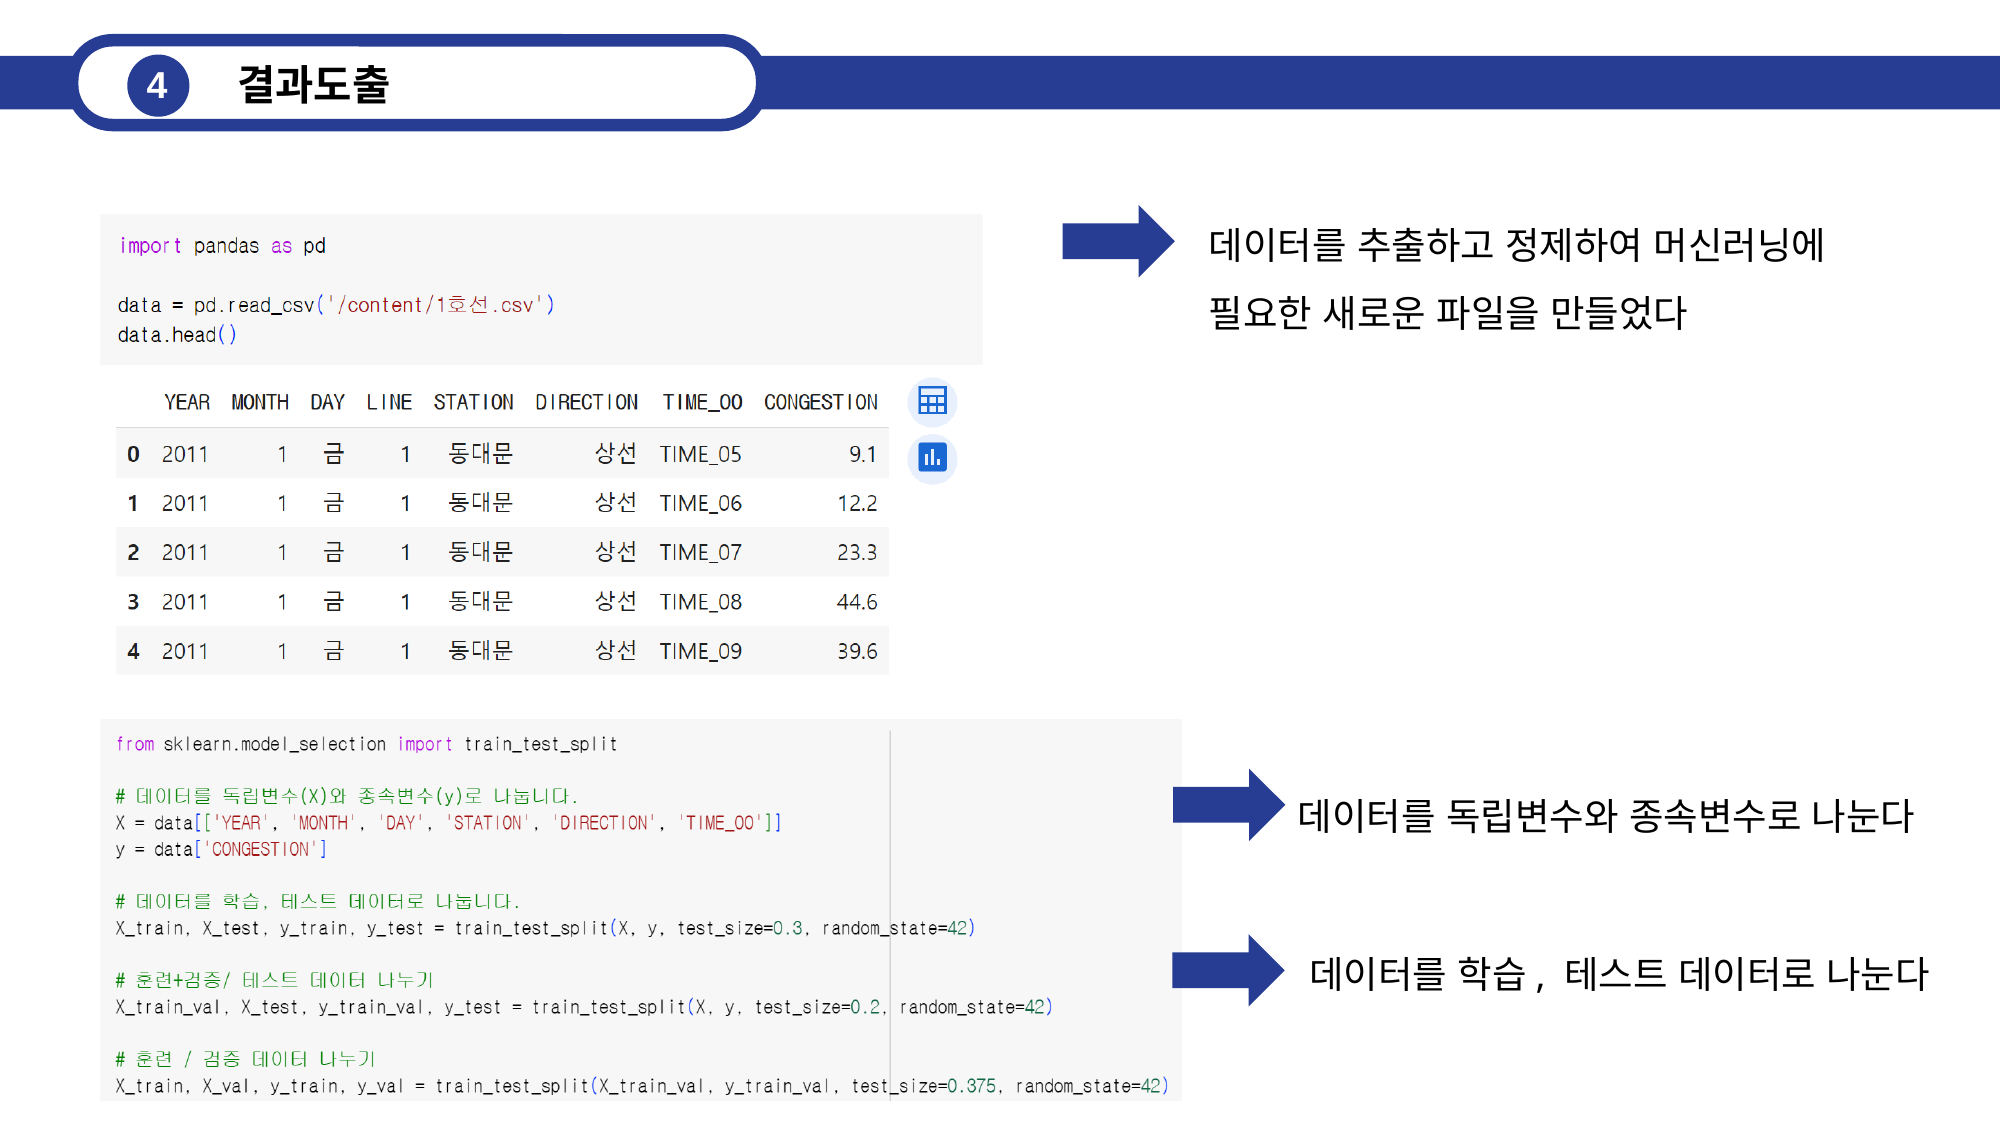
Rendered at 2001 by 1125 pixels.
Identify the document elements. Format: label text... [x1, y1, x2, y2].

text_box 데이터를 독립변수와 종속변수로 나눈다 [1283, 762, 1989, 845]
text_box 데이터를 학습, 테스트 데이터로 나눈다 [1294, 921, 2000, 1004]
text_box 4 [131, 53, 168, 113]
text_box [1062, 205, 1175, 278]
picture [100, 719, 1182, 1101]
text_box 데이터를 추출하고 정제하여 머신러닝에 필요한 새로운 파일을 만들었다 [1193, 192, 1900, 343]
text_box 결과도출 [222, 51, 818, 117]
text_box [818, 55, 2000, 110]
text_box [0, 55, 79, 110]
picture [100, 214, 983, 689]
text_box [126, 68, 131, 103]
text_box [1182, 768, 1286, 842]
text_box [71, 39, 751, 127]
text_box [141, 55, 191, 118]
text_box [1182, 934, 1285, 1007]
